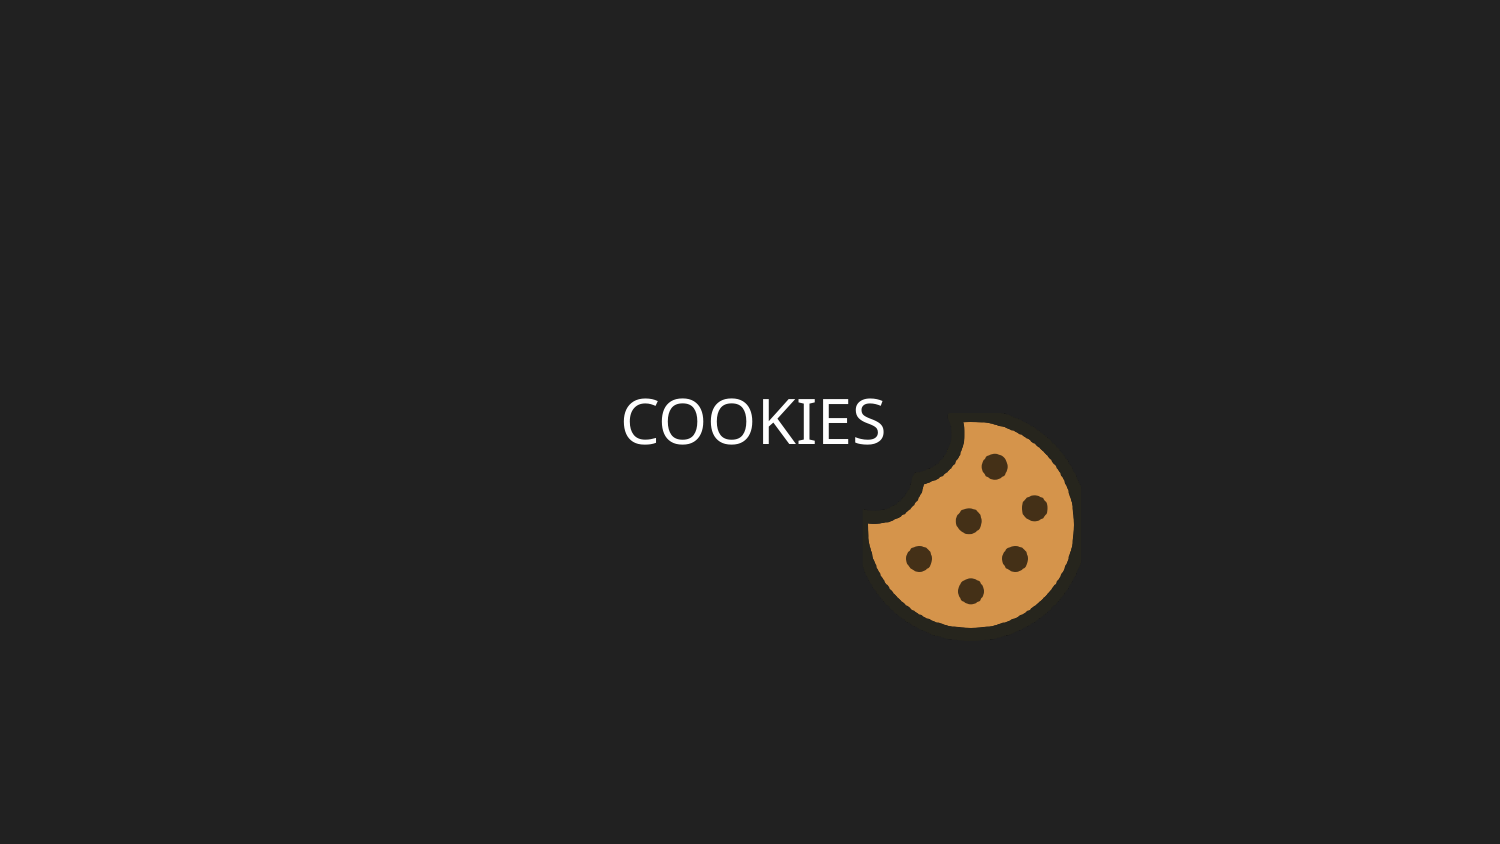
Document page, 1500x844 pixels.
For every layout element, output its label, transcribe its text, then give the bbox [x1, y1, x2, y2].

text_box COOKIES [0, 0, 1500, 842]
picture [862, 413, 1082, 643]
